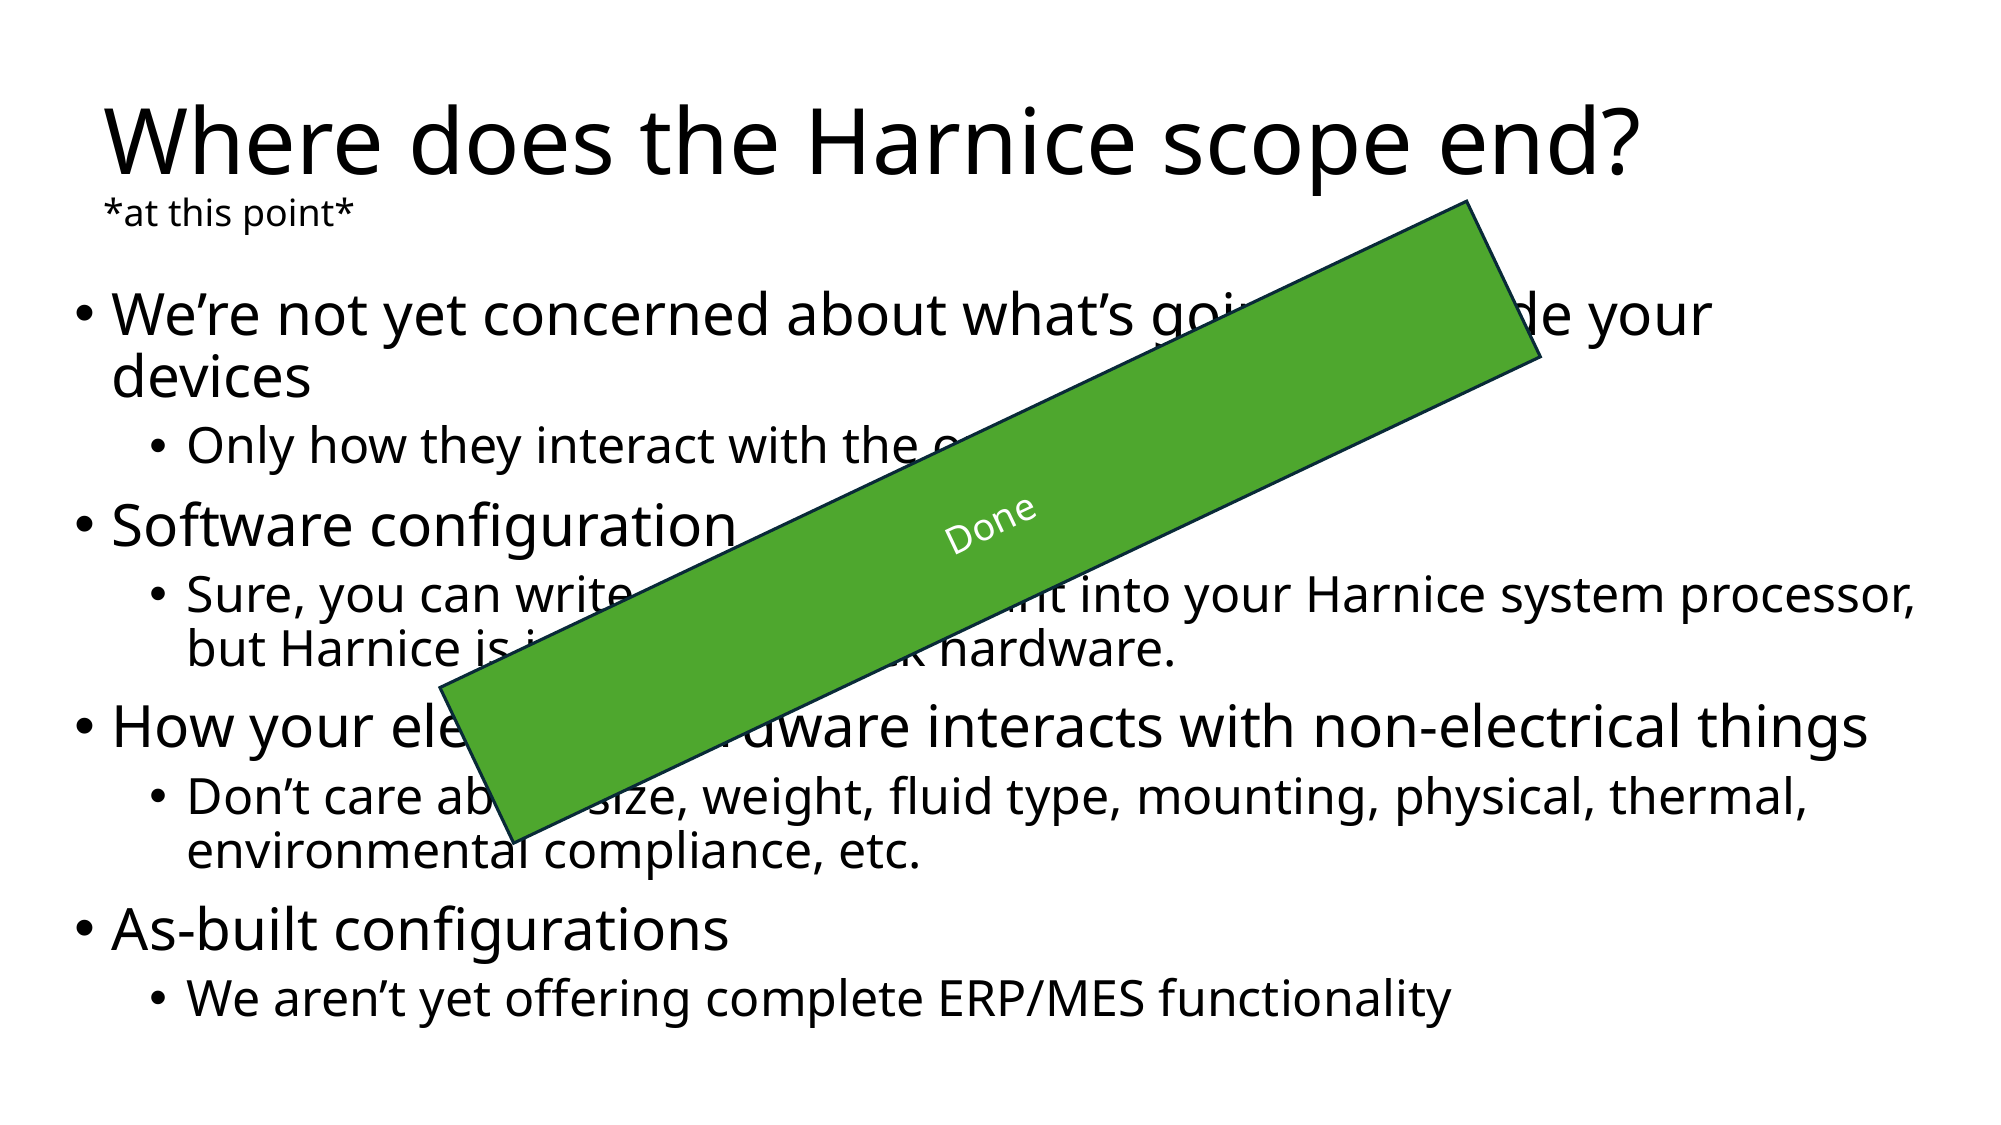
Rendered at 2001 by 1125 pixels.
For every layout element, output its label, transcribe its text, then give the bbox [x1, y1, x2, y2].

list We’re not yet concerned about what’s going on inside your devices Only how they interact with the outside world Software configuration Sure, you can write any rule you want into your Harnice system processor, but Harnice is intended to track hardware. How your electrical hardware interacts with non-electrical things Don’t care about size, weight, fluid type, mounting, physical, thermal, environmental compliance, etc. As-built configurations We aren’t yet offering complete ERP/MES functionality [59, 277, 1941, 1069]
title Where does the Harnice scope end? *at this point* [88, 56, 1814, 274]
text_box Done [437, 199, 1543, 846]
